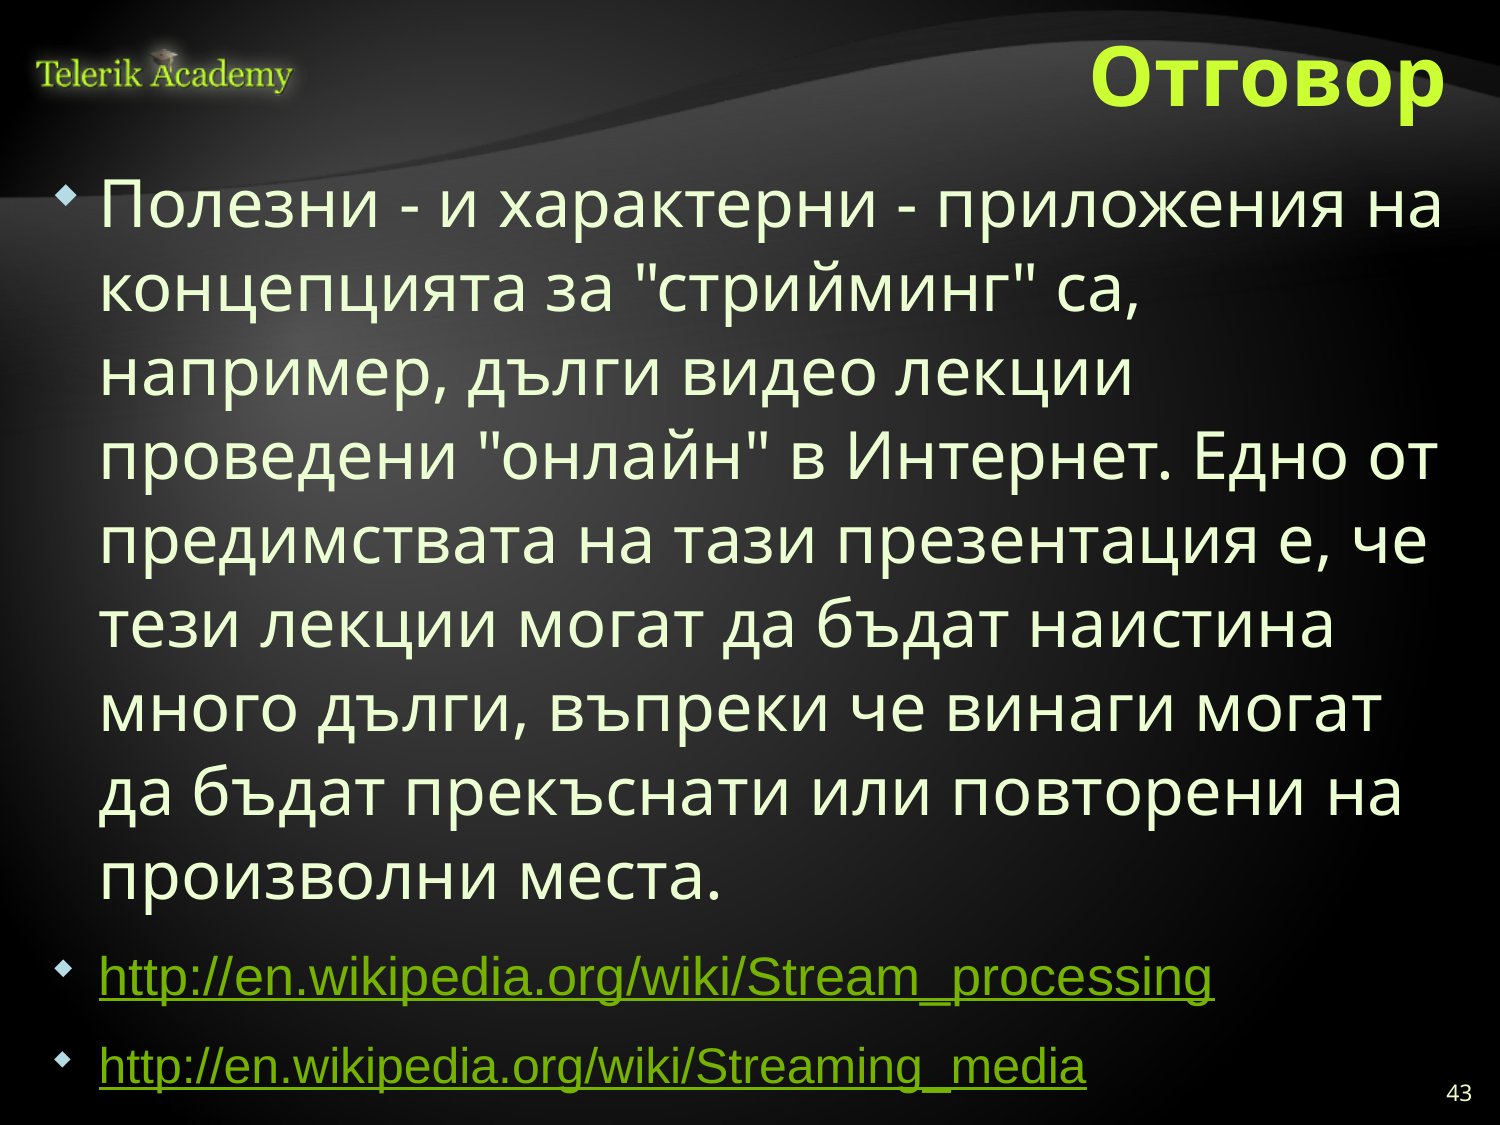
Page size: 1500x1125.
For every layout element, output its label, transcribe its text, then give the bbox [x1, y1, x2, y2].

slide_number 43 [1412, 1074, 1488, 1113]
list Полезни - и характерни - приложения на концепцията за "стрийминг" са, например, дълги видео лекции проведени "онлайн" в Интернет. Едно от предимствата на тази презентация е, че тези лекции могат да бъдат наистина много дълги, въпреки че винаги могат да бъдат прекъснати или повтoрени на произволни места. http://en.wikipedia.org/wiki/Stream_processing http://en.wikipedia.org/wiki/Streaming_media [37, 149, 1463, 1100]
title Отговор [300, 12, 1463, 149]
picture [0, 0, 1500, 1125]
